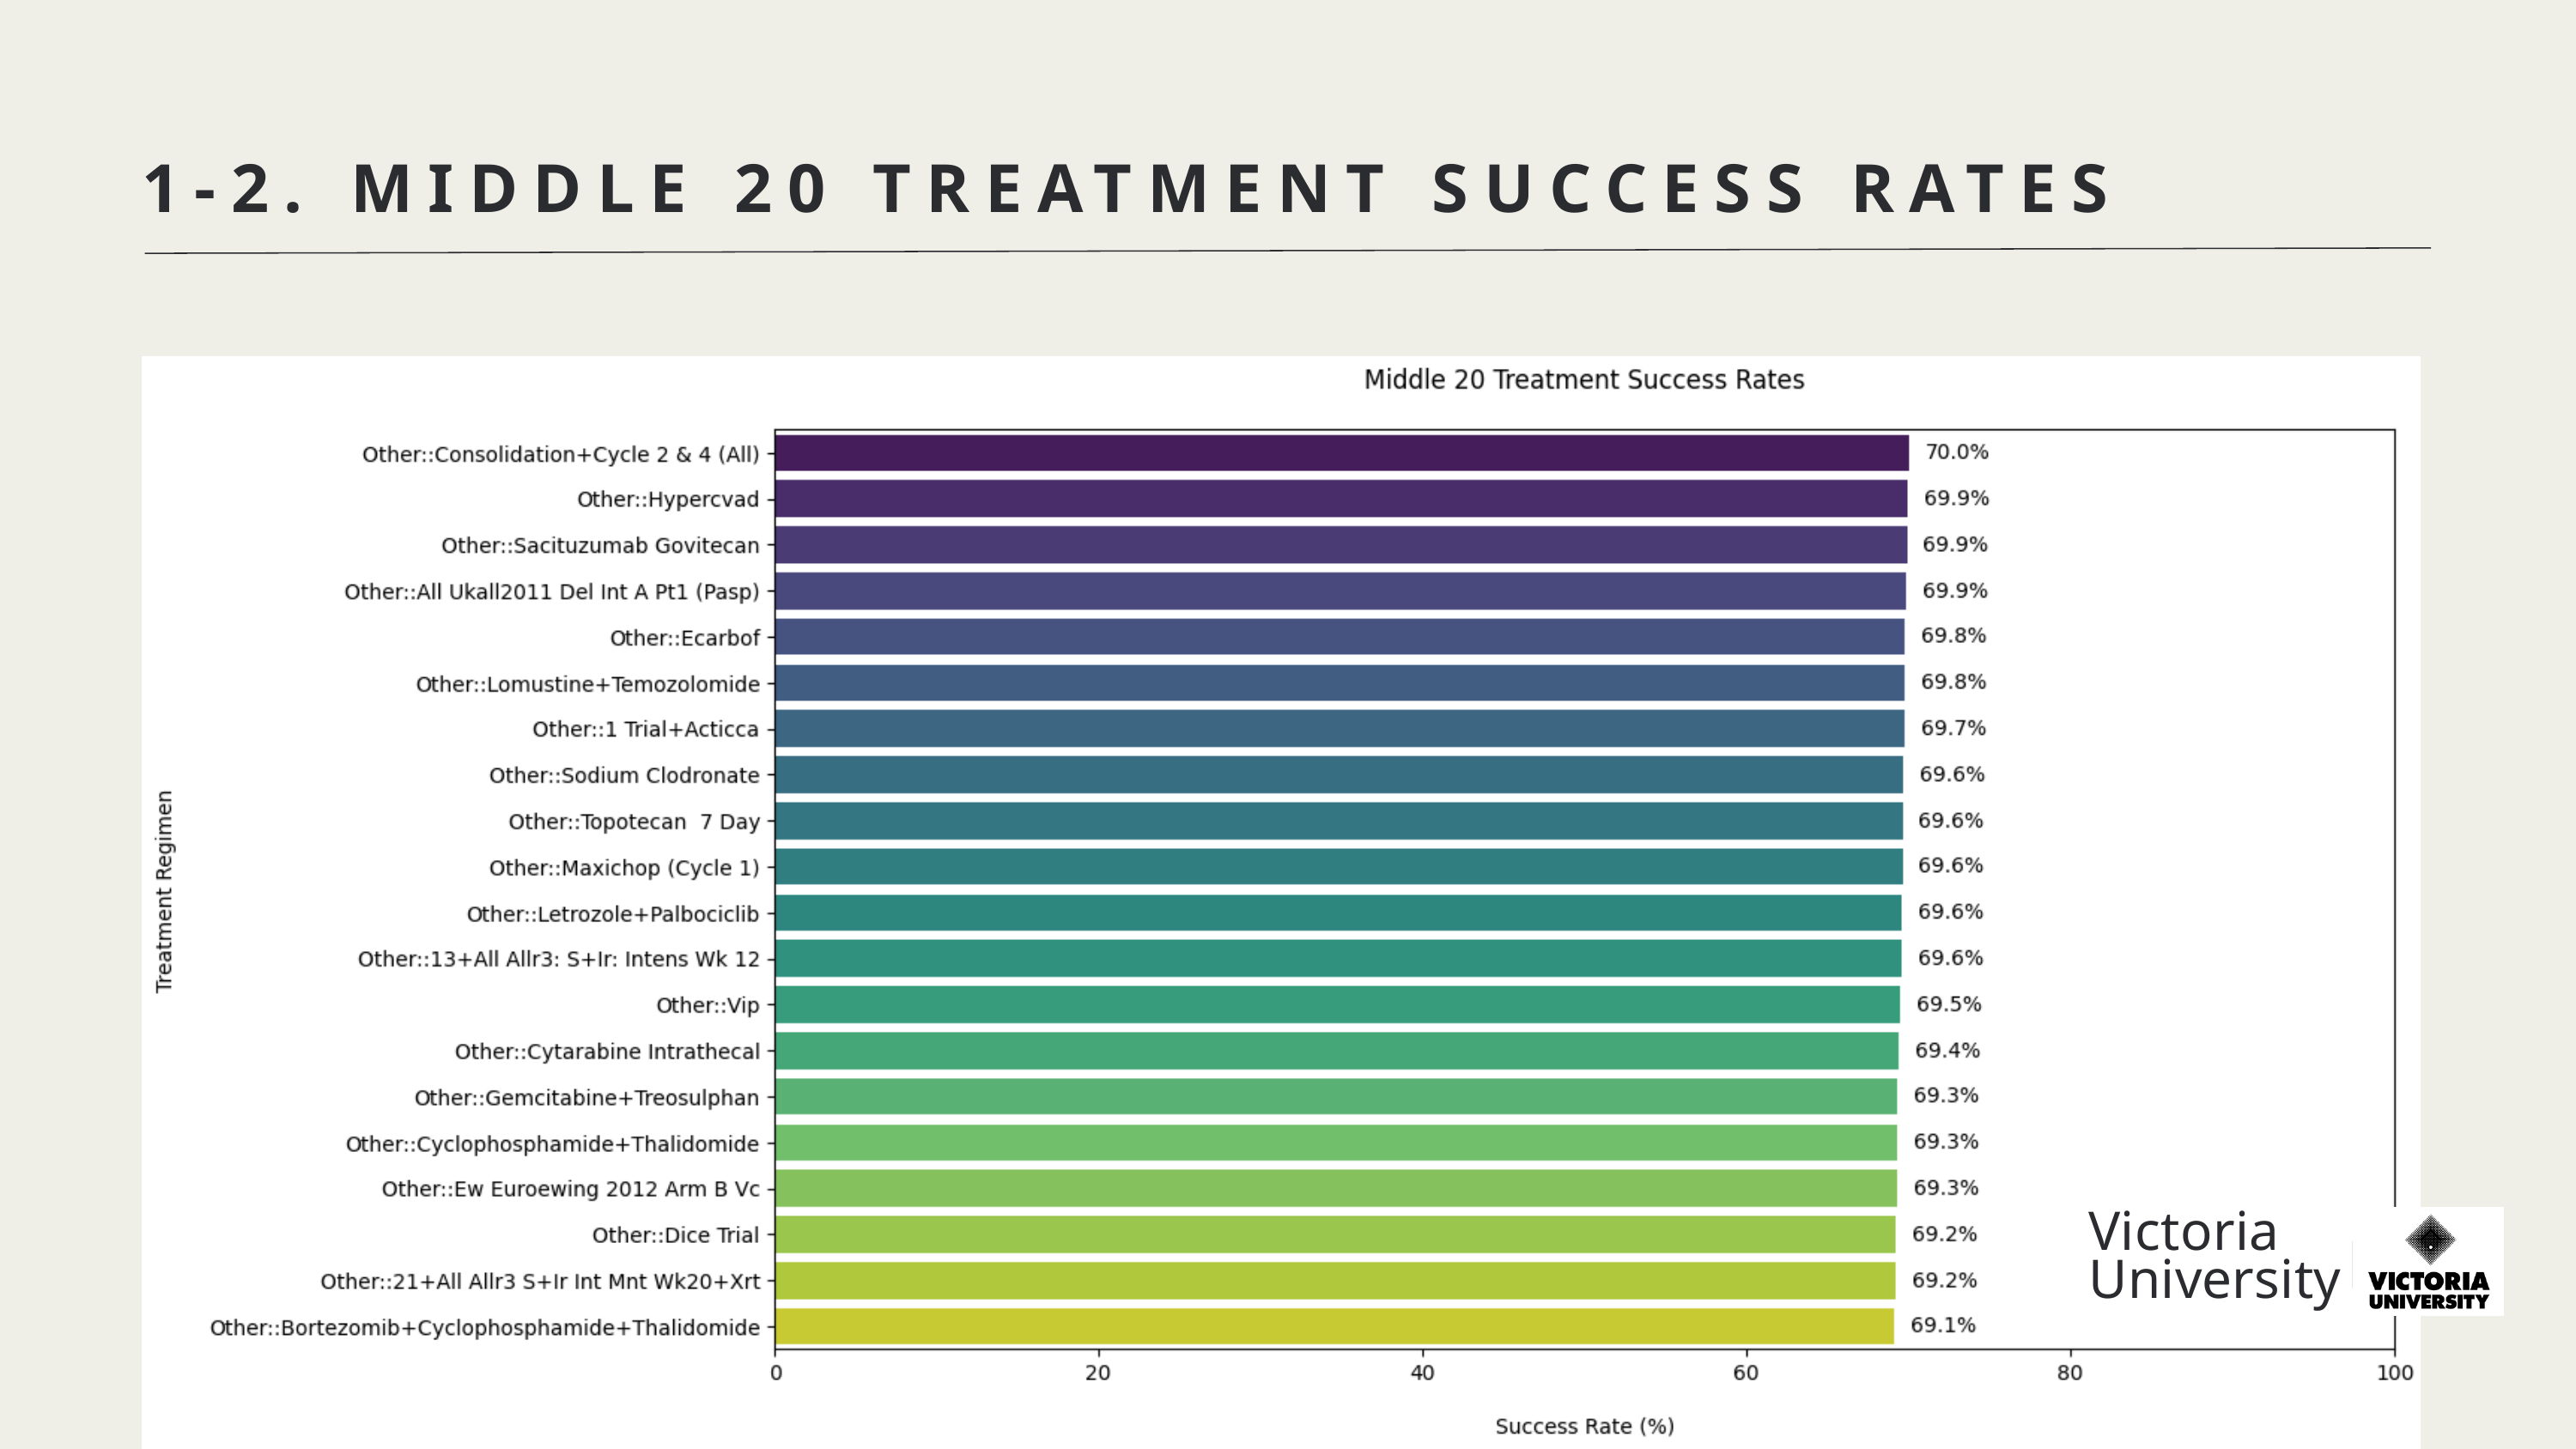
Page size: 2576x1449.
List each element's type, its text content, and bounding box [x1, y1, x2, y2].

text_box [2088, 1203, 2505, 1316]
text_box 1-2. MIDDLE 20 TREATMENT SUCCESS RATES [142, 132, 2428, 226]
text_box [142, 356, 2421, 1449]
